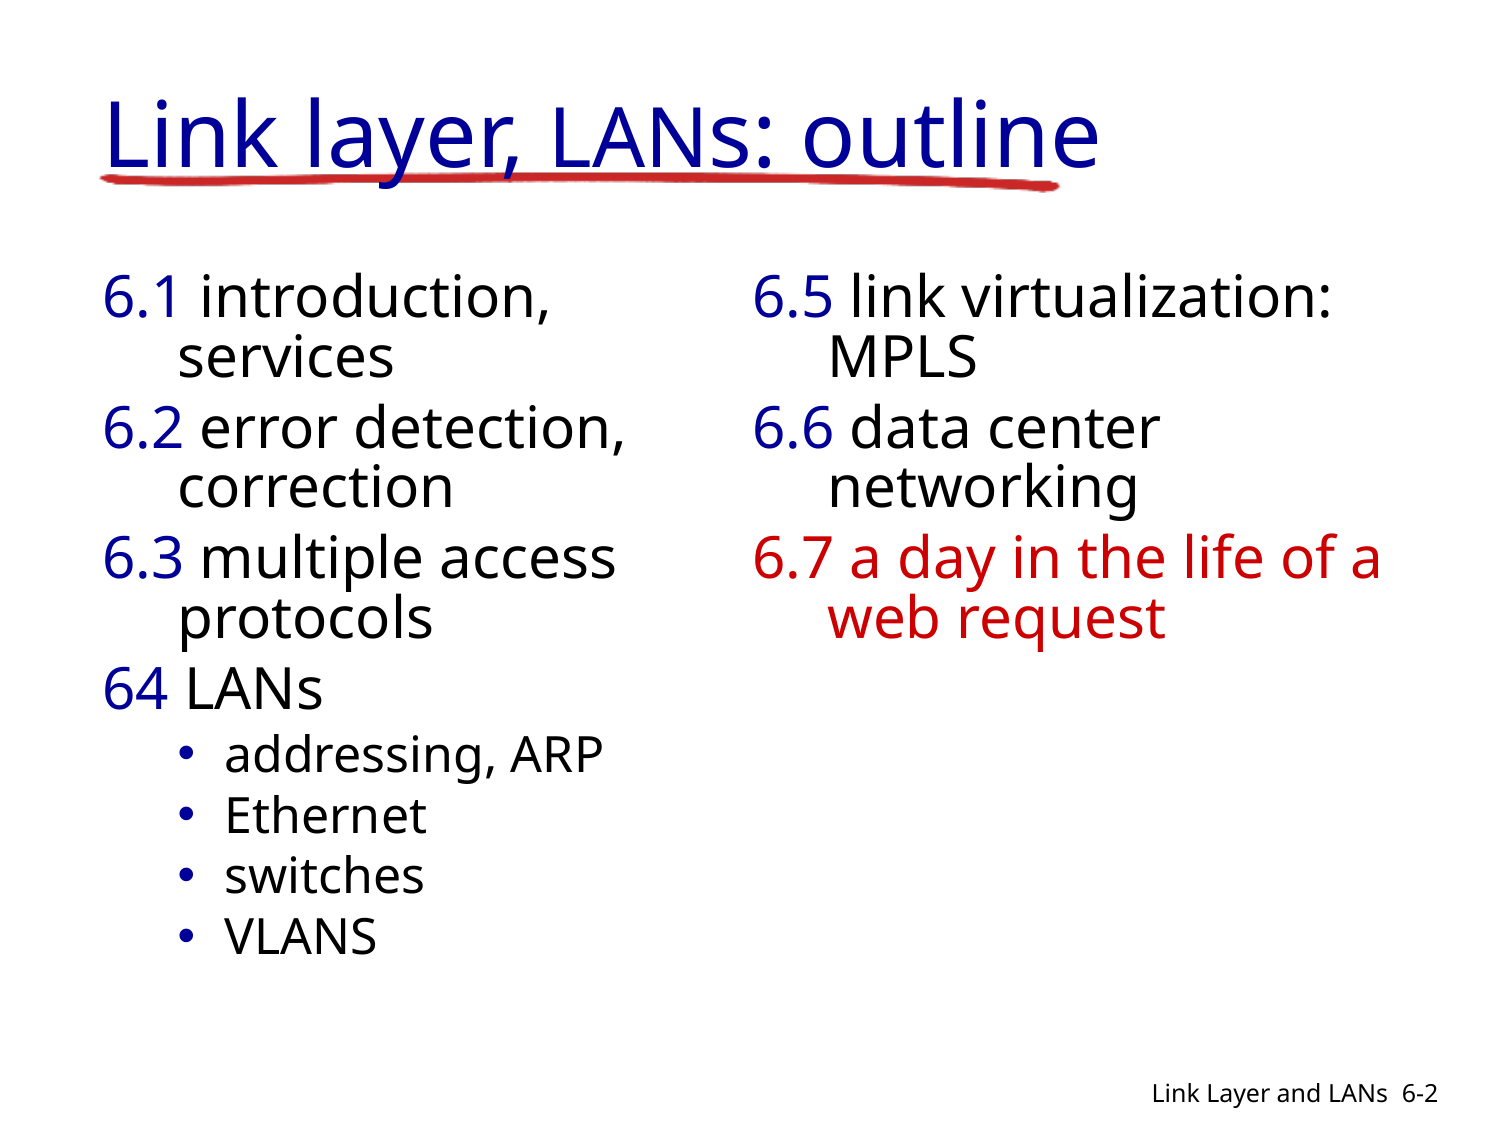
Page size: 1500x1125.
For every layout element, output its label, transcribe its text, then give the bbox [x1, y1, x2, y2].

list 6.1 introduction, services 6.2 error detection, correction 6.3 multiple access protocols 64 LANs addressing, ARP Ethernet switches VLANS [87, 262, 731, 1025]
slide_number 6-2 [1387, 1069, 1478, 1115]
list 6.5 link virtualization: MPLS 6.6 data center networking 6.7 a day in the life of a web request [737, 262, 1403, 1025]
title Link layer, LANs: outline [87, 37, 1363, 225]
picture [94, 168, 1071, 198]
footer Link Layer and LANs [1045, 1069, 1404, 1110]
